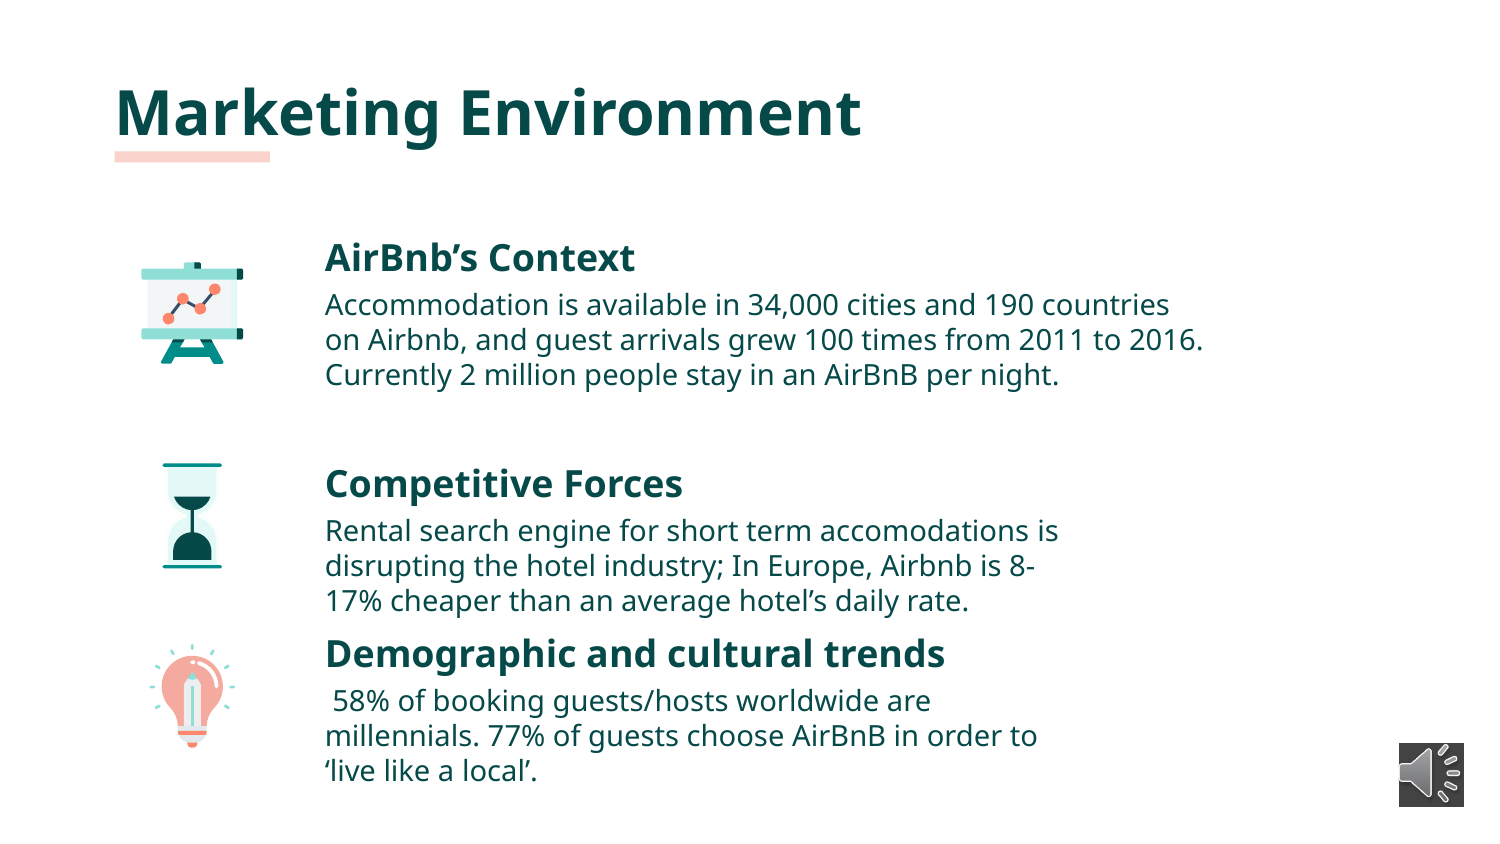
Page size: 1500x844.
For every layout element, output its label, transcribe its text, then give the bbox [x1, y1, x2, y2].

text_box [141, 261, 244, 365]
subtitle Accommodation is available in 34,000 cities and 190 countries on Airbnb, and guest arrivals grew 100 times from 2011 to 2016. Currently 2 million people stay in an AirBnB per night. [309, 271, 1227, 405]
subtitle 58% of booking guests/hosts worldwide are millennials. 77% of guests choose AirBnB in order to ‘live like a local’. [309, 667, 1080, 802]
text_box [161, 463, 223, 569]
title Competitive Forces [309, 457, 990, 521]
title Marketing Environment [99, 58, 1498, 153]
title Demographic and cultural trends [309, 626, 990, 691]
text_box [148, 643, 236, 748]
picture [1397, 741, 1465, 809]
text_box [114, 151, 270, 163]
subtitle Rental search engine for short term accomodations is disrupting the hotel industry; In Europe, Airbnb is 8-17% cheaper than an average hotel’s daily rate. [309, 497, 1080, 609]
title AirBnb’s Context [309, 230, 990, 294]
